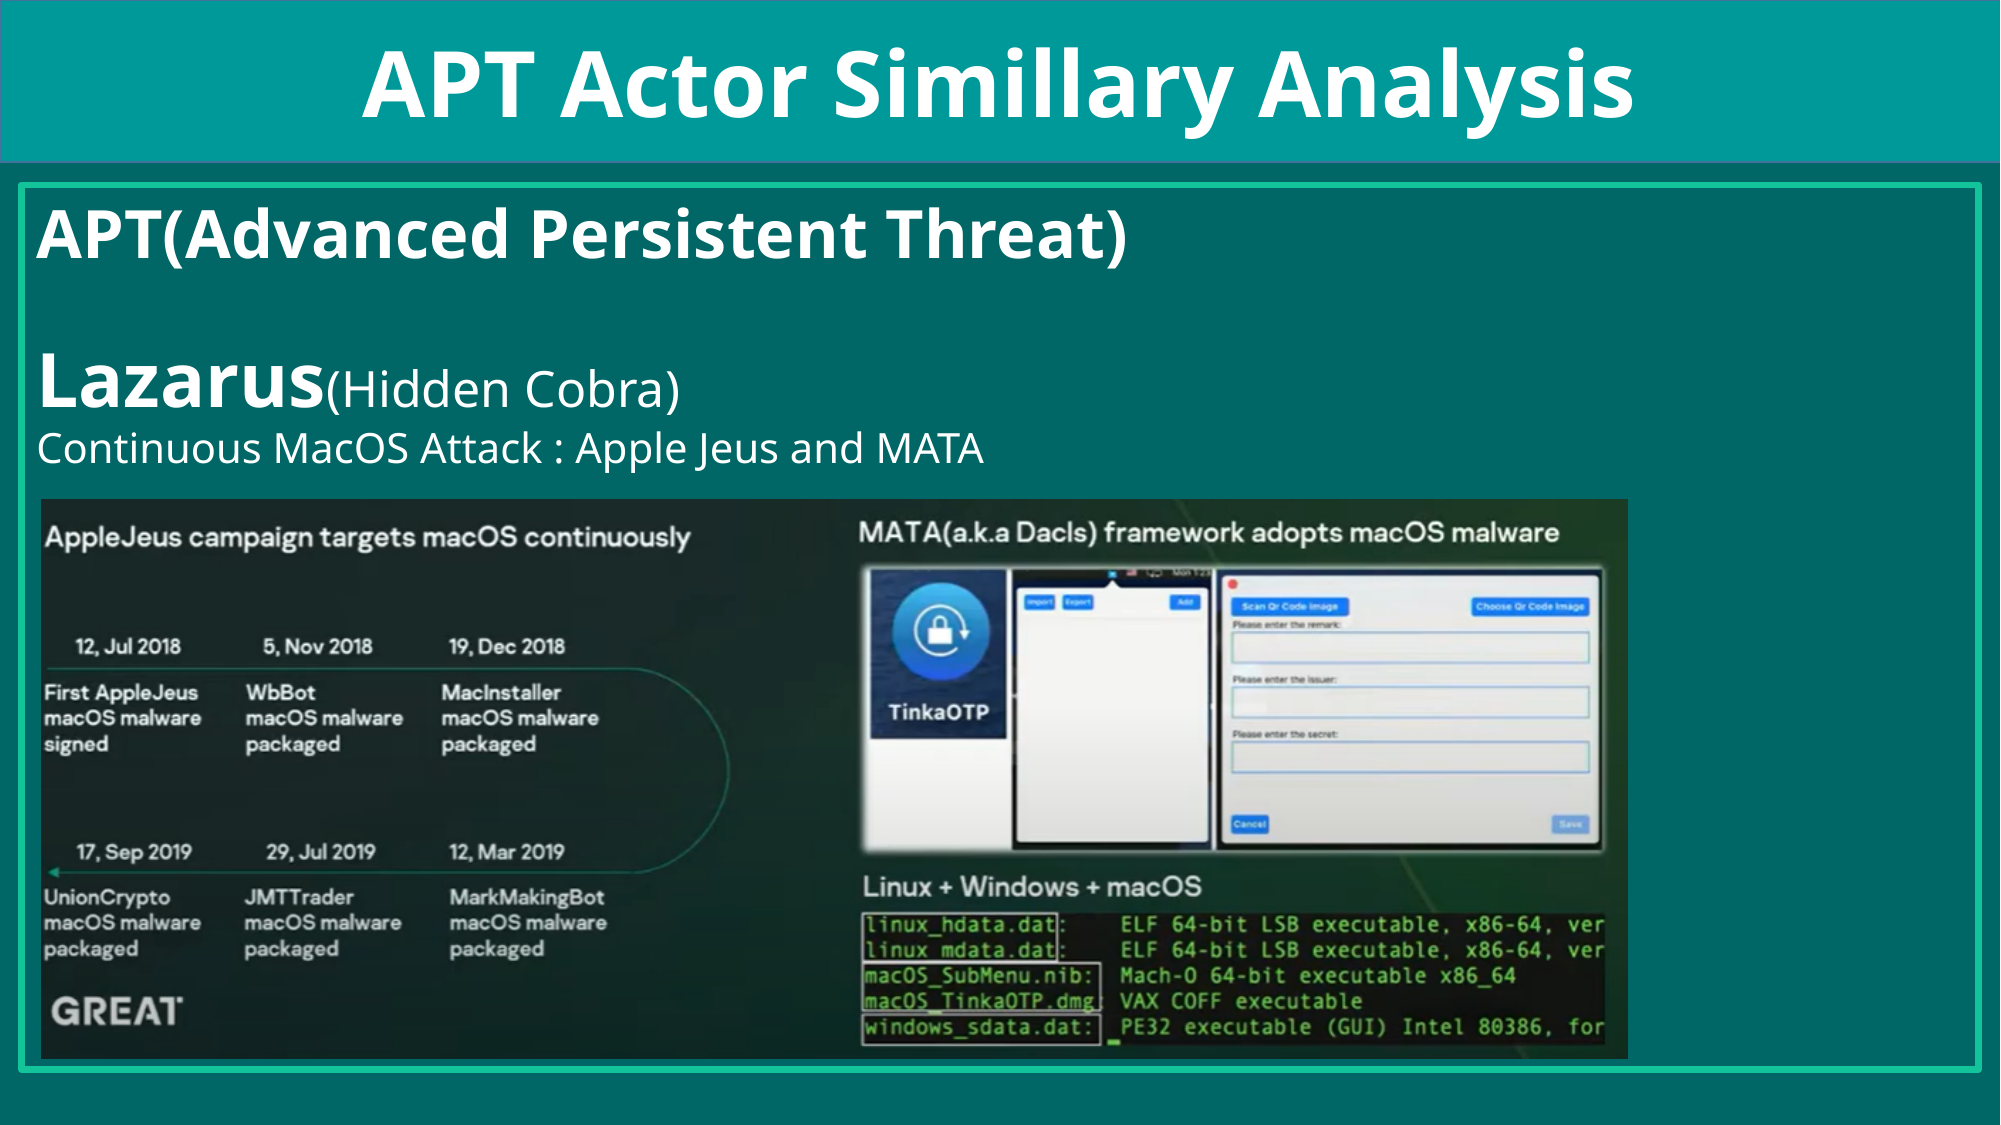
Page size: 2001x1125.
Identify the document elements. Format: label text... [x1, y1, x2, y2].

picture [41, 499, 1629, 1060]
text_box APT(Advanced Persistent Threat) Lazarus(Hidden Cobra) Continuous MacOS Attack : Apple Jeus and MATA [21, 184, 1979, 1070]
text_box APT Actor Simillary Analysis [0, 0, 2000, 163]
